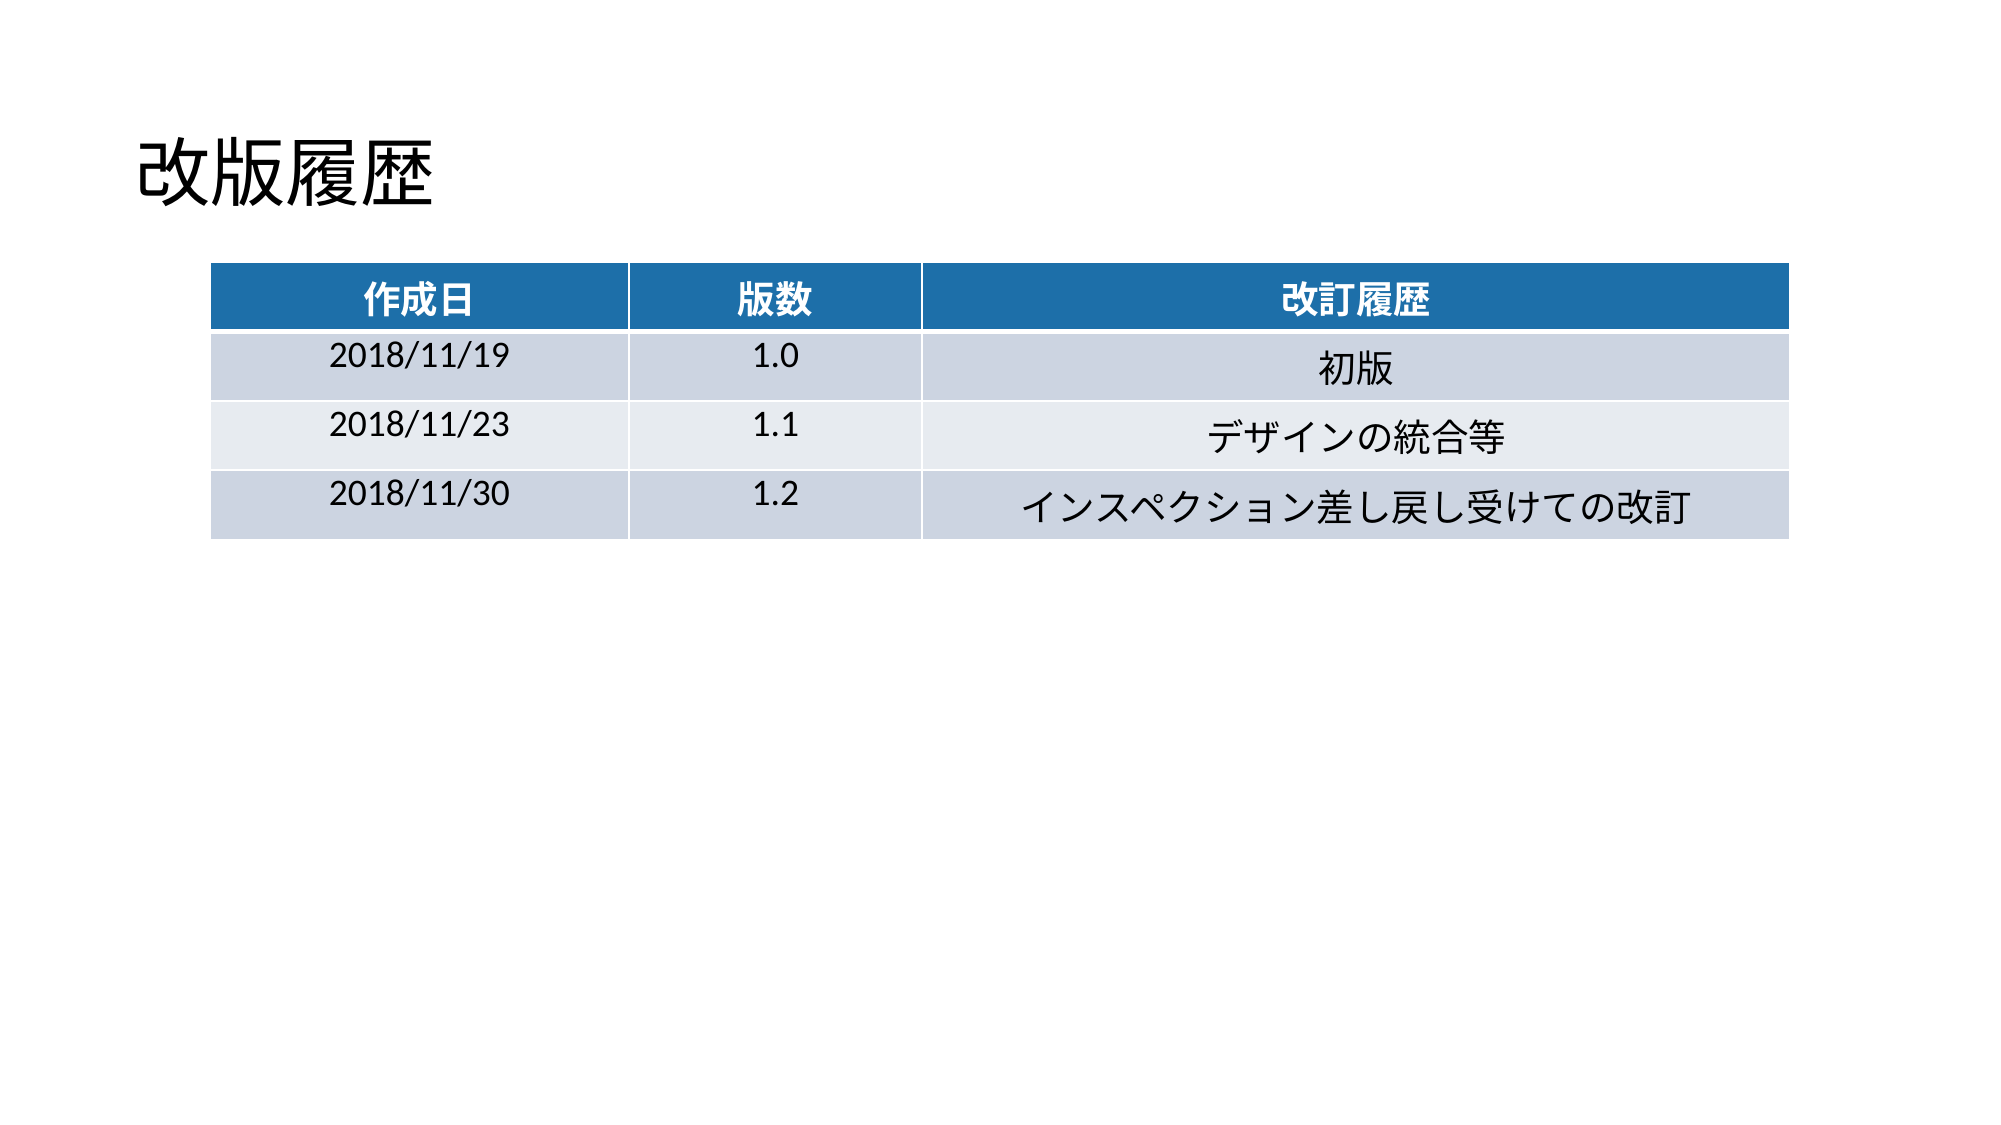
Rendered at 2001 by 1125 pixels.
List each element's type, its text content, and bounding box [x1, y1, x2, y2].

table_cell 1.1 [630, 402, 921, 469]
table_header 改訂履歴 [923, 263, 1789, 329]
text_box 改版履歴 [120, 118, 695, 224]
table_cell 2018/11/19 [211, 334, 628, 400]
table_header 版数 [630, 263, 921, 329]
table_cell 2018/11/23 [211, 402, 628, 469]
table_cell デザインの統合等 [923, 402, 1789, 469]
table_cell 1.0 [630, 334, 921, 400]
table_cell 1.2 [630, 471, 921, 539]
table_cell インスペクション差し戻し受けての改訂 [923, 471, 1789, 539]
table_cell 初版 [923, 334, 1789, 400]
table_cell 2018/11/30 [211, 471, 628, 539]
table_header 作成日 [211, 263, 628, 329]
